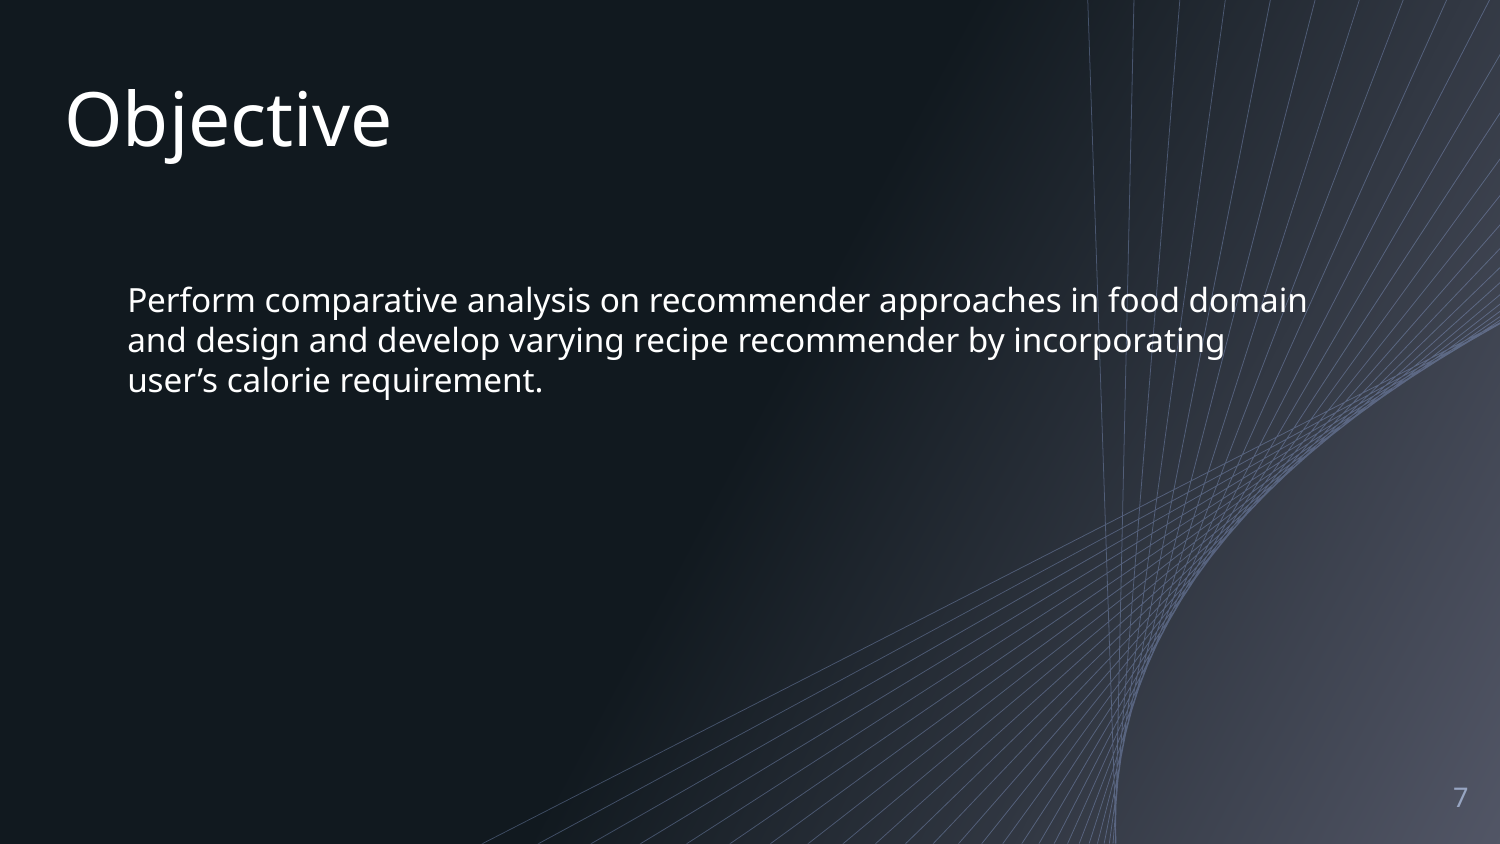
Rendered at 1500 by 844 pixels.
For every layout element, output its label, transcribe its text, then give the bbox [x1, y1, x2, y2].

slide_number 7 [1378, 766, 1469, 832]
text_box Objective [64, 84, 1175, 163]
text_box Perform comparative analysis on recommender approaches in food domain and design and develop varying recipe recommender by incorporating user’s calorie requirement. [112, 271, 1325, 407]
